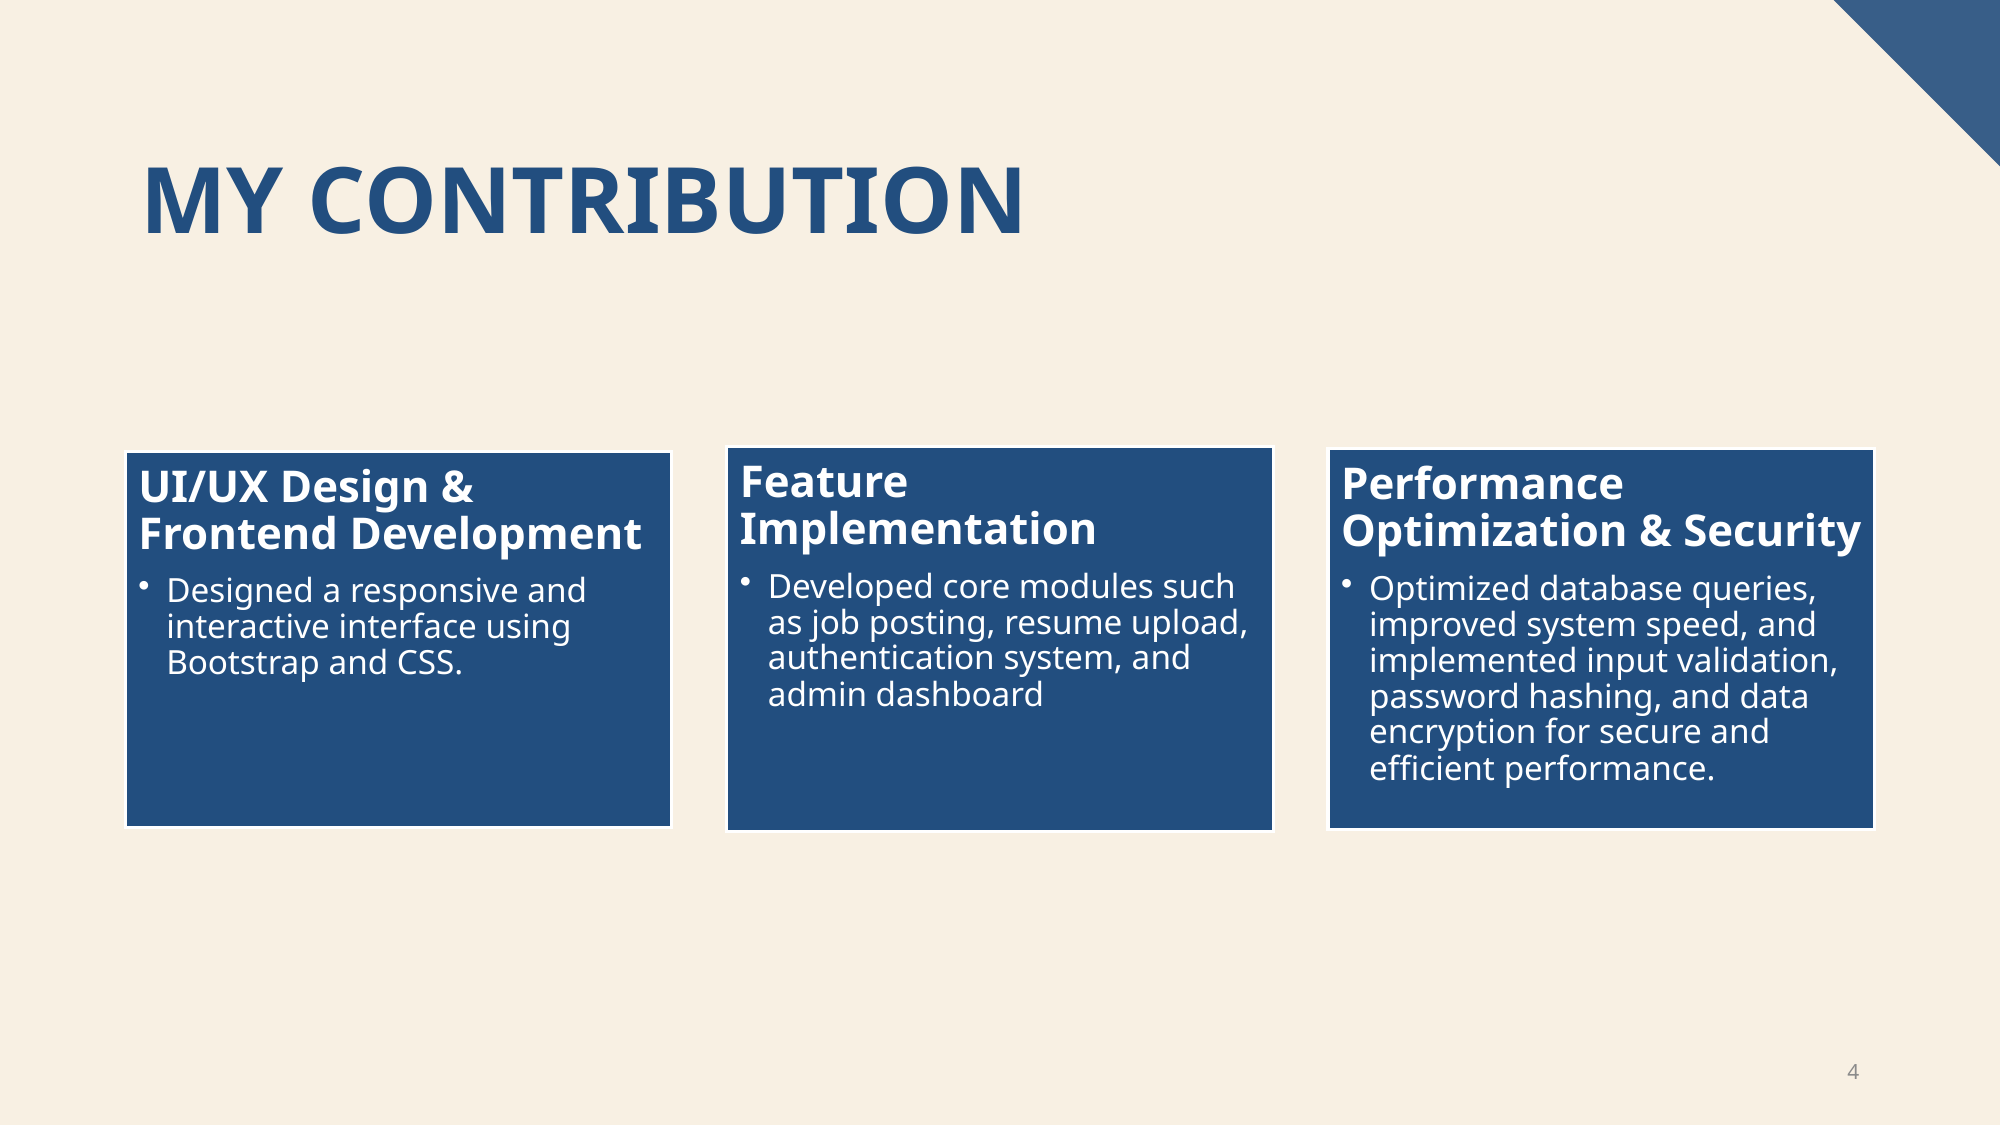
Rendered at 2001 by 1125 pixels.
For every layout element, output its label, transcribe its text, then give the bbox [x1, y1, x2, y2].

title My contribution [125, 146, 1875, 337]
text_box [125, 337, 1875, 941]
slide_number 4 [1799, 1042, 1875, 1103]
